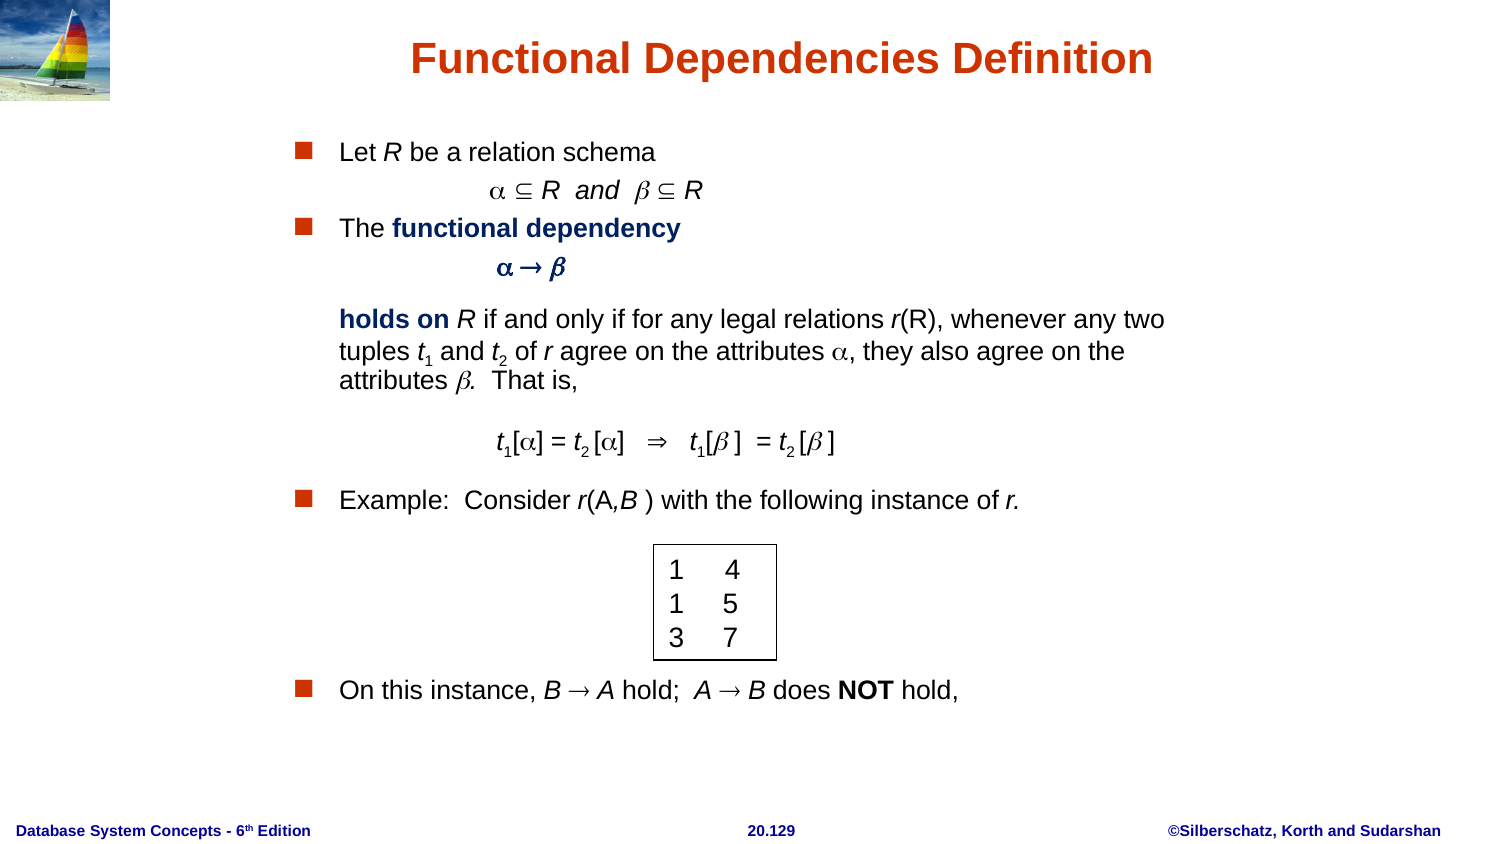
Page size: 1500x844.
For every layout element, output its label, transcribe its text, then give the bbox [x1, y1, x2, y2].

picture [0, 0, 110, 101]
title Functional Dependencies Definition [125, 14, 1452, 90]
text_box 4 1 5 3 7 [653, 544, 777, 661]
list Let R be a relation schema   R and   R The functional dependency    holds on R if and only if for any legal relations r(R), whenever any two tuples t1 and t2 of r agree on the attributes , they also agree on the attributes . That is, t1[] = t2 []  t1[ ] = t2 [ ] Example: Consider r(A,B ) with the following instance of r. On this instance, B  A hold; A  B does NOT hold, [282, 131, 1247, 773]
